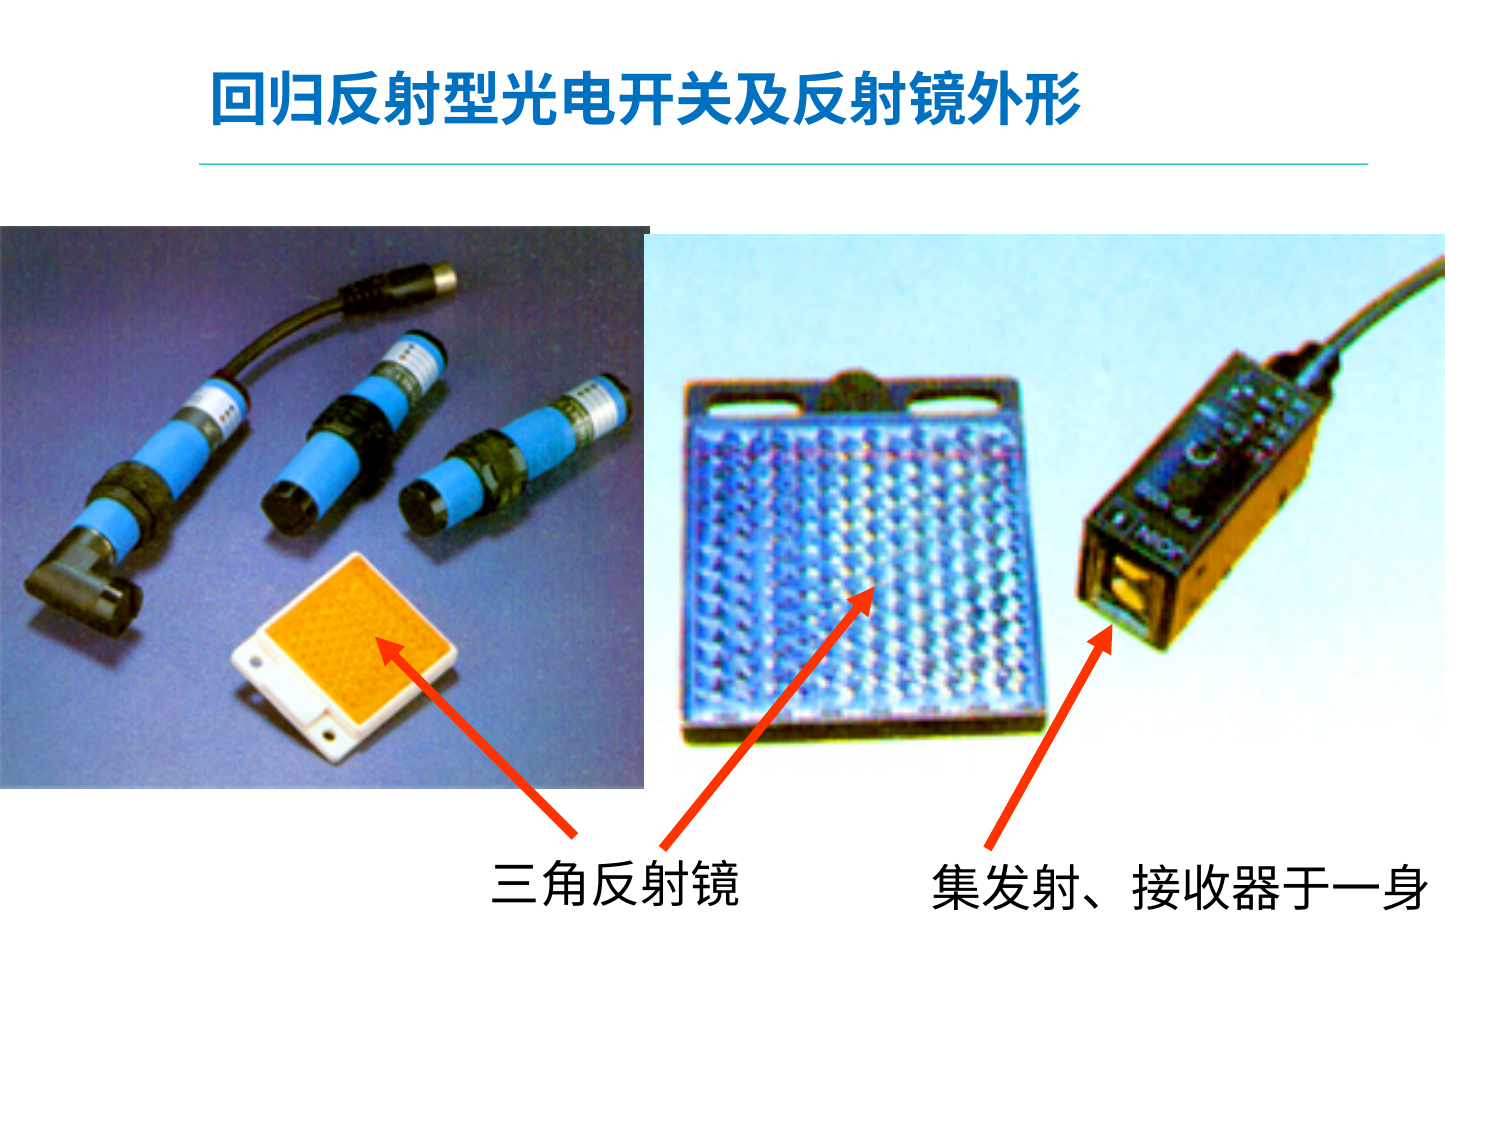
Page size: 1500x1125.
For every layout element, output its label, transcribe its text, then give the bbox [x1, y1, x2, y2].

picture [0, 226, 1445, 789]
list 三角反射镜 [474, 852, 760, 941]
text_box 回归反射型光电开关及反射镜外形 [194, 36, 1196, 139]
text_box 集发射、接收器于一身 [900, 848, 1463, 924]
